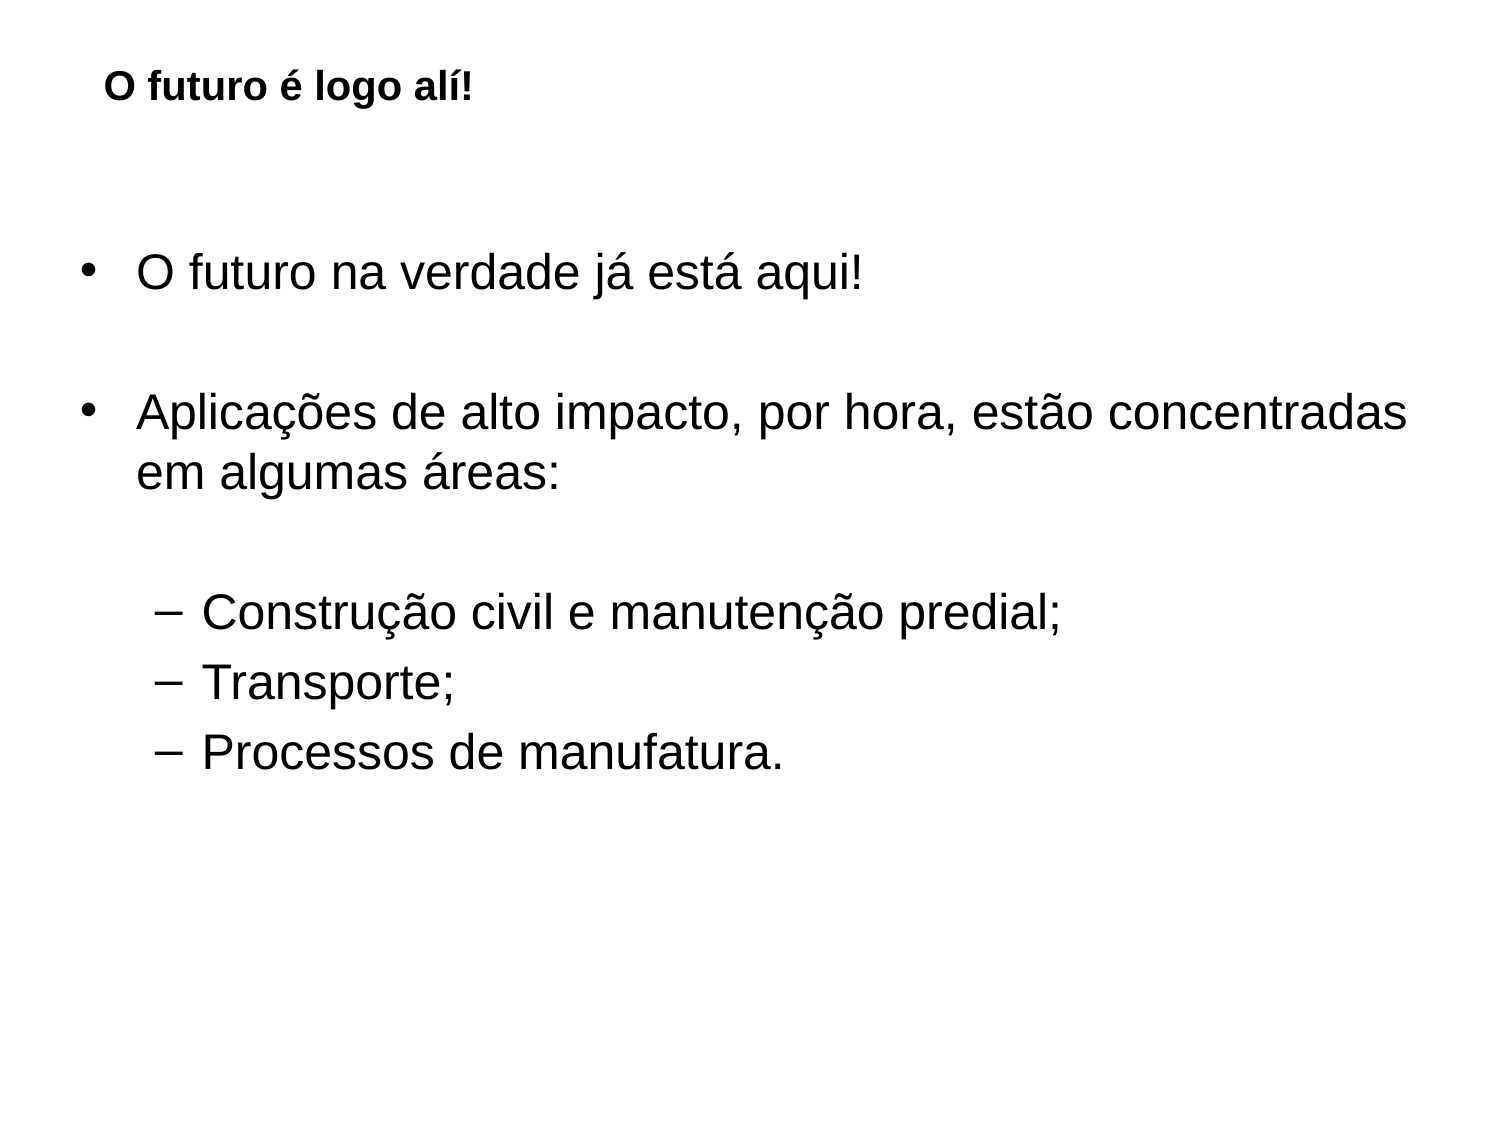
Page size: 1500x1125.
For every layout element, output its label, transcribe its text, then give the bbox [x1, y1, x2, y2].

title O futuro é logo alí! [88, 42, 1282, 126]
list O futuro na verdade já está aqui! Aplicações de alto impacto, por hora, estão concentradas em algumas áreas: Construção civil e manutenção predial; Transporte; Processos de manufatura. [64, 231, 1460, 1071]
